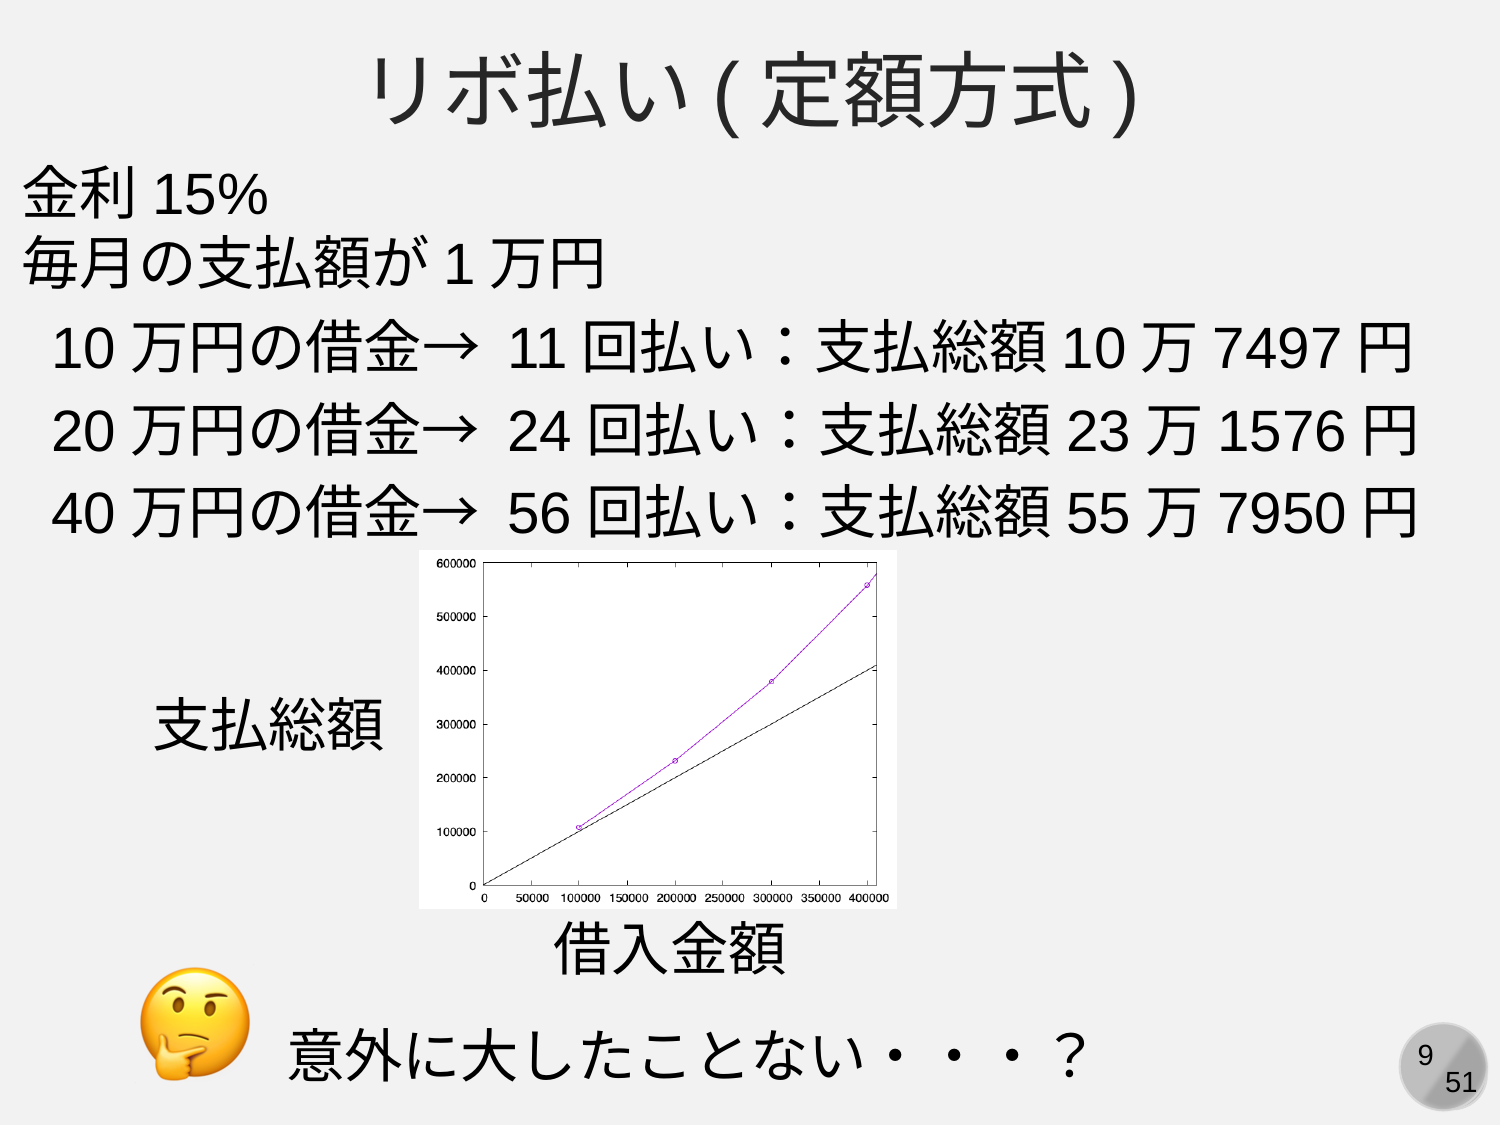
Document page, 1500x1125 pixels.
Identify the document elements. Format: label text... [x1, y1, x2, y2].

text_box 借入金額 [538, 909, 802, 990]
text_box 支払総額 [137, 680, 401, 766]
text_box 10万円の借金→ 11回払い：支払総額10万7497円 [36, 302, 1430, 385]
text_box 意外に大したことない・・・？ [271, 1011, 1115, 1097]
text_box 金利15% 毎月の支払額が1万円 [7, 148, 622, 304]
text_box 40万円の借金→ 56回払い：支払総額55万7950円 [36, 468, 1435, 553]
text_box 20万円の借金→ 24回払い：支払総額23万1576円 [36, 385, 1435, 468]
picture [135, 964, 254, 1083]
picture [419, 550, 897, 909]
list リボ払い(定額方式) [0, 31, 1500, 155]
